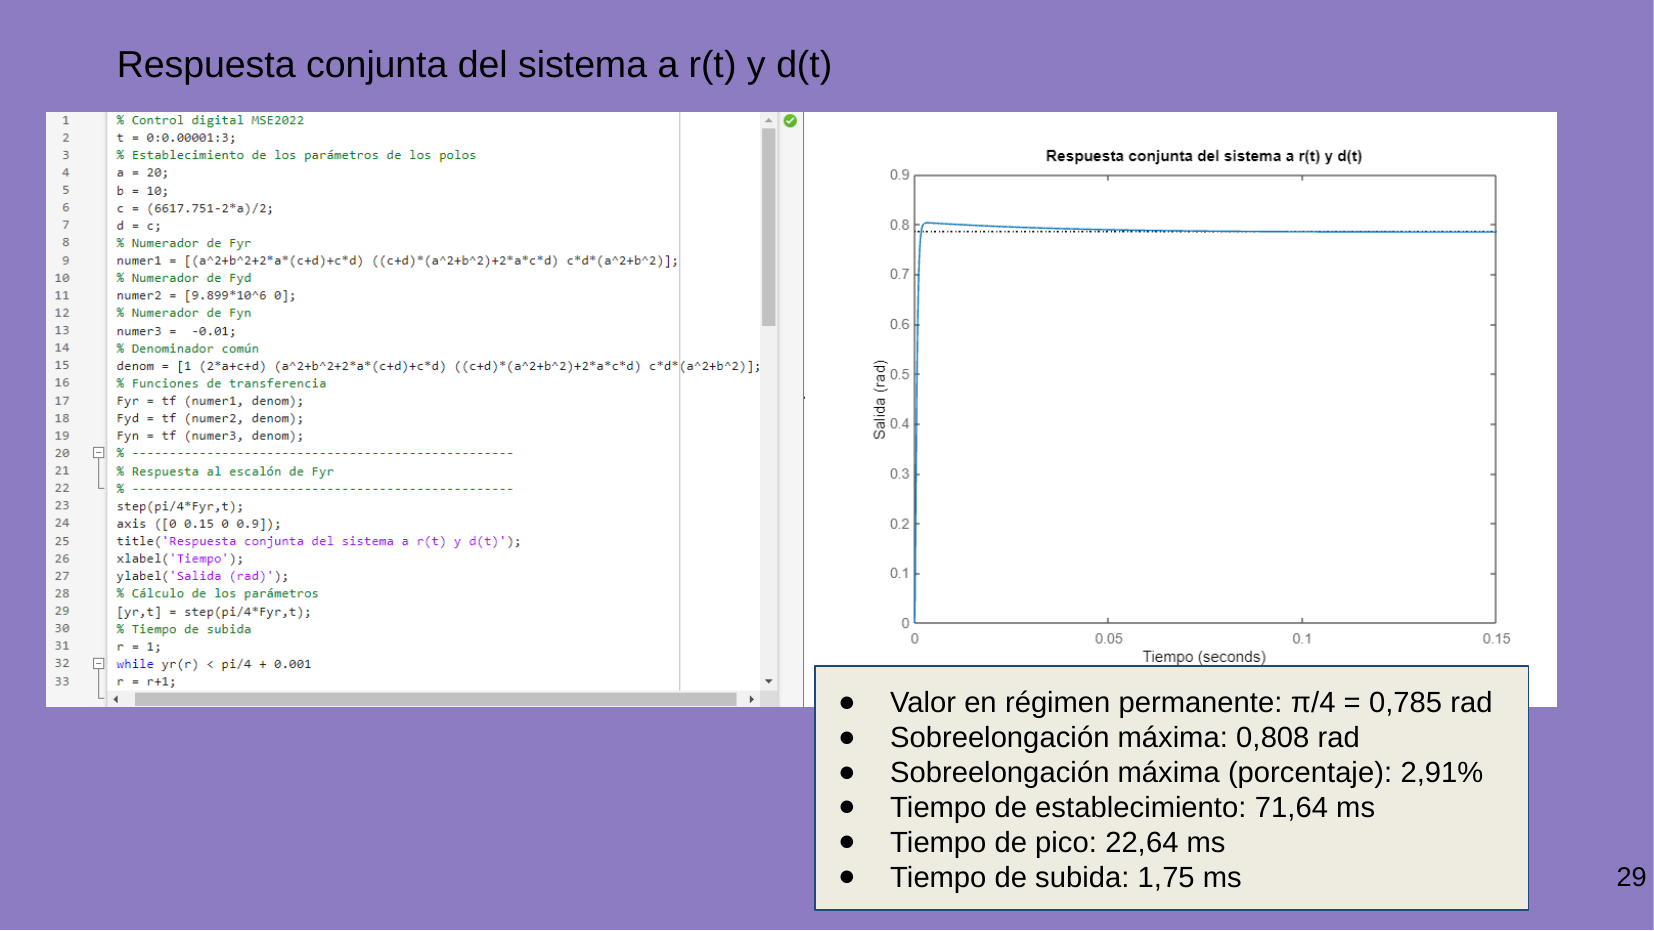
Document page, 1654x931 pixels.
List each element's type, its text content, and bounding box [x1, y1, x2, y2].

slide_number ‹#› [1547, 859, 1647, 931]
picture [46, 112, 1557, 707]
text_box Valor en régimen permanente: π/4 = 0,785 rad Sobreelongación máxima: 0,808 rad Sobreelongación máxima (porcentaje): 2,91% Tiempo de establecimiento: 71,64 ms Tiempo de pico: 22,64 ms Tiempo de subida: 1,75 ms [800, 668, 1596, 909]
text_box Respuesta conjunta del sistema a r(t) y d(t) [91, 24, 1163, 100]
